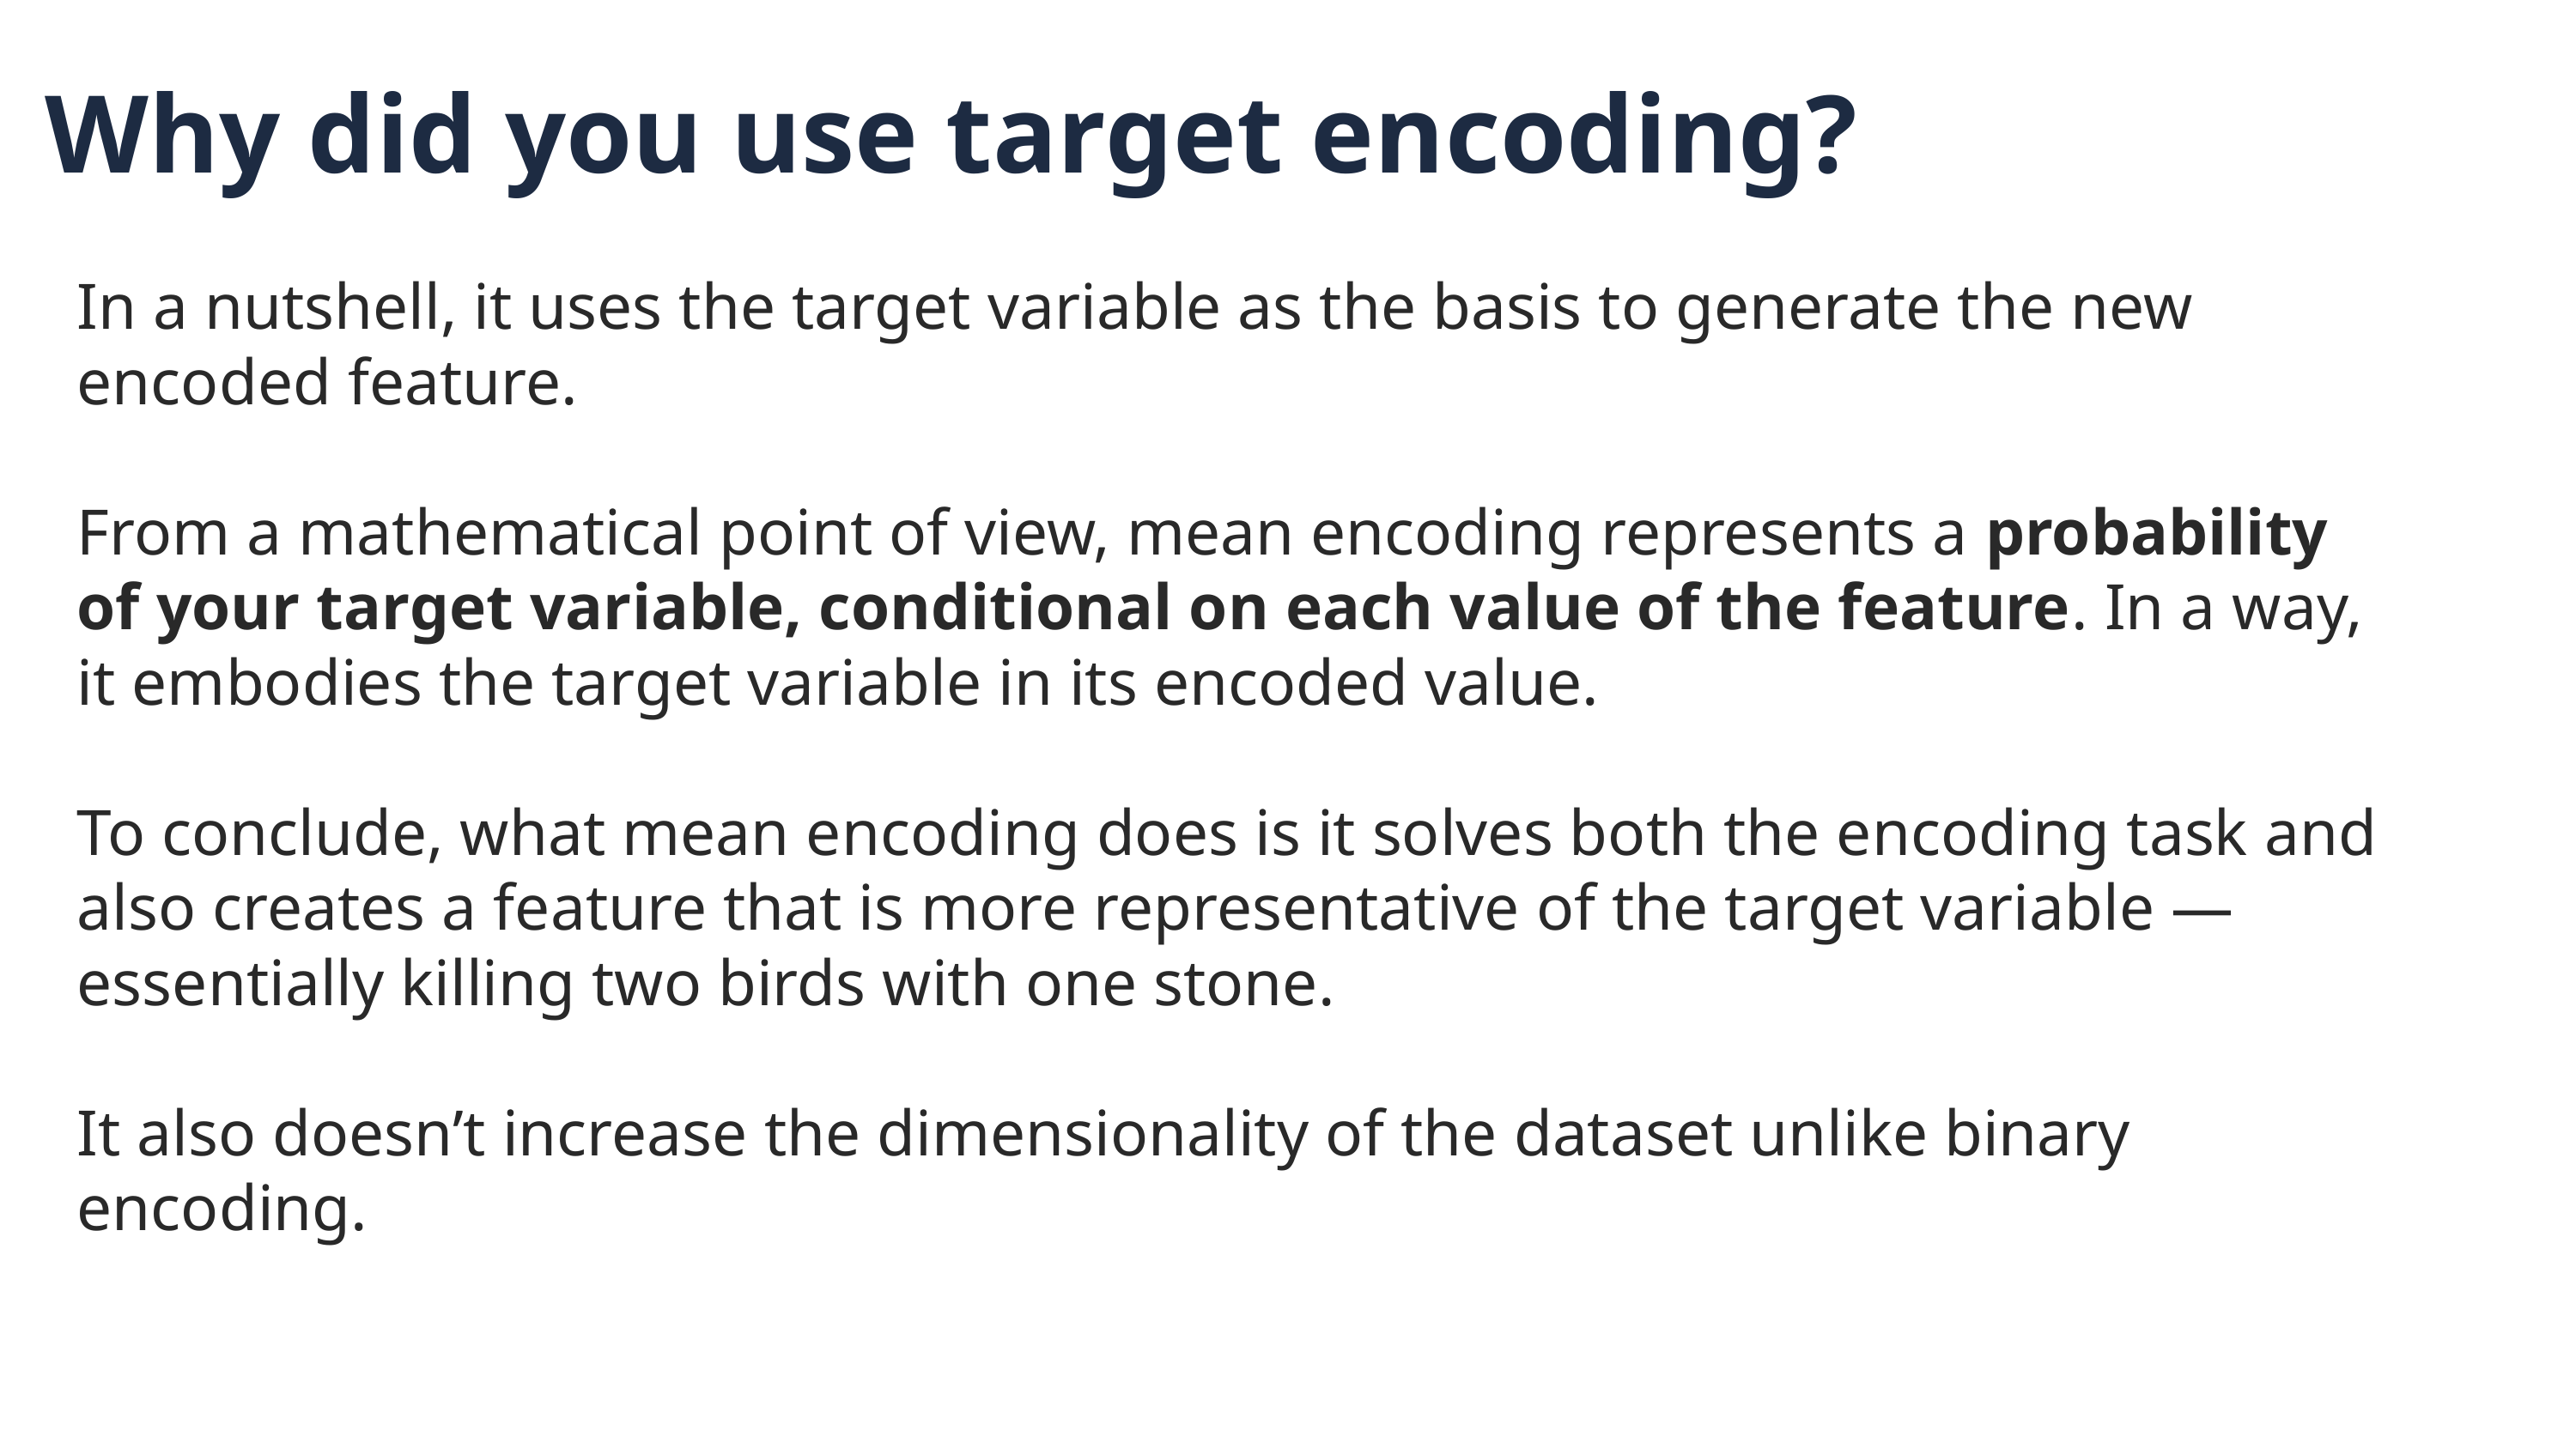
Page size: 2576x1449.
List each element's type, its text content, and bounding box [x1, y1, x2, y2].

text_box Why did you use target encoding? [32, 58, 2115, 458]
text_box In a nutshell, it uses the target variable as the basis to generate the new encoded feature. From a mathematical point of view, mean encoding represents a probability of your target variable, conditional on each value of the feature. In a way, it embodies the target variable in its encoded value. To conclude, what mean encoding does is it solves both the encoding task and also creates a feature that is more representative of the target variable — essentially killing two birds with one stone. It also doesn’t increase the dimensionality of the dataset unlike binary encoding. [64, 260, 2415, 1400]
